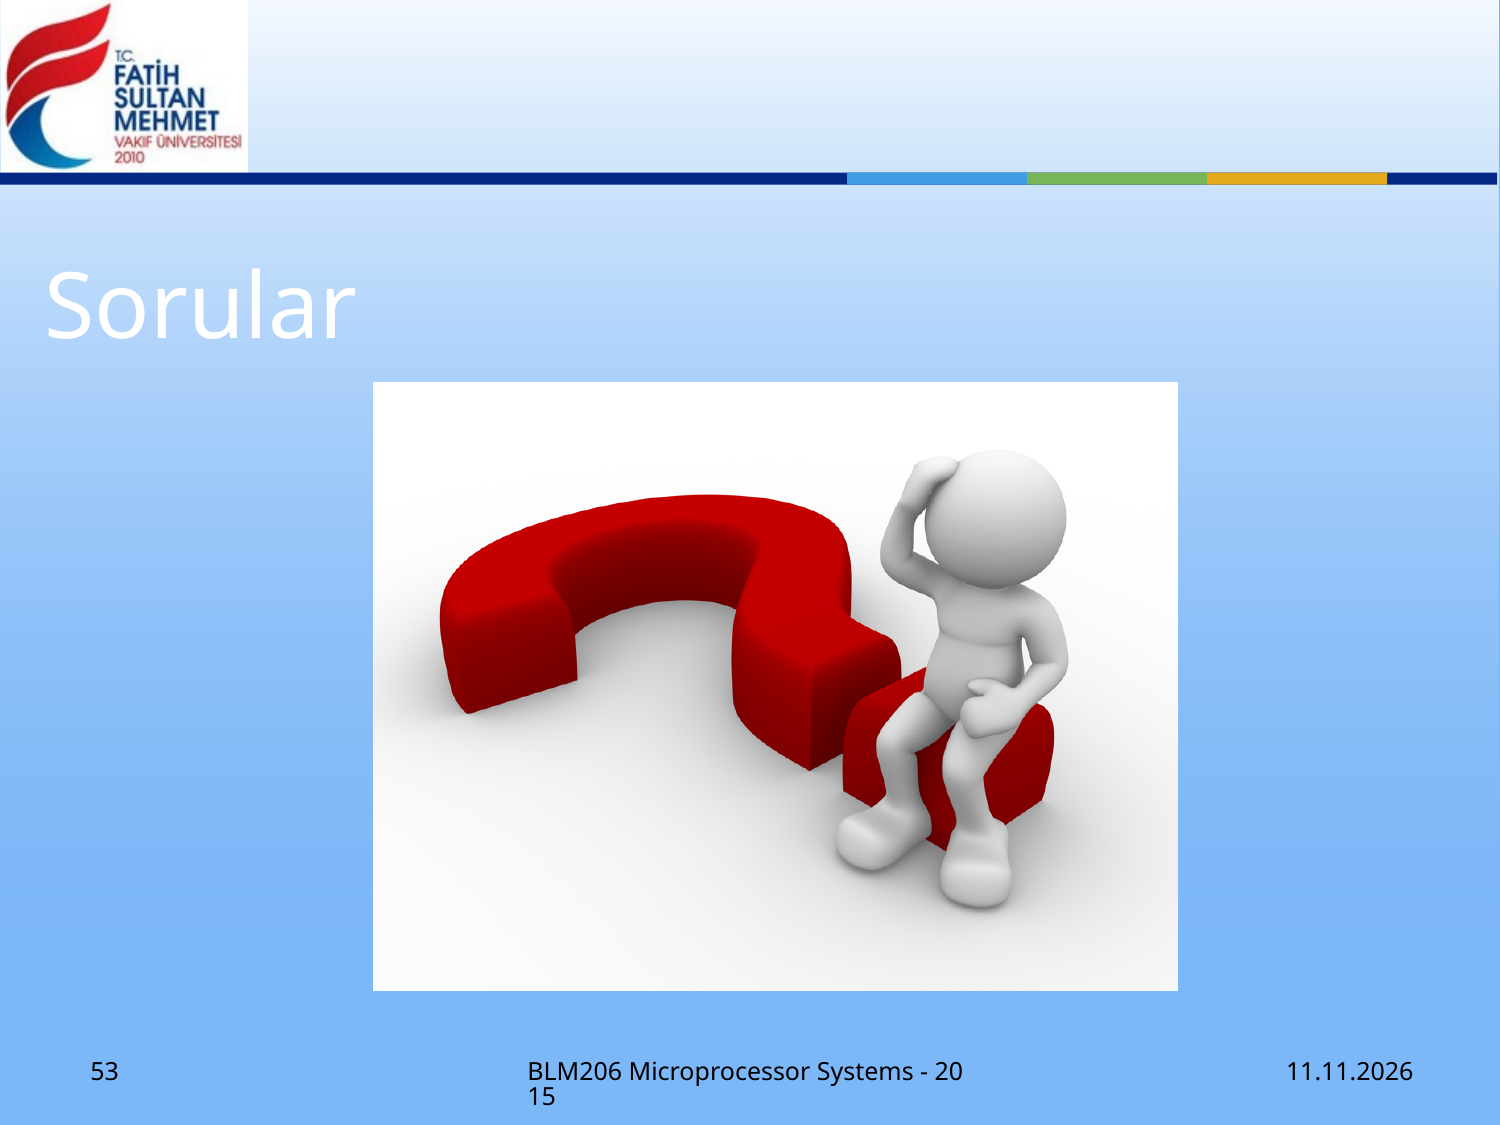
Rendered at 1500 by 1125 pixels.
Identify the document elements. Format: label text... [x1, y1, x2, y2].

slide_number 53 [75, 1042, 426, 1103]
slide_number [1078, 1042, 1429, 1103]
footer BLM206 Microprocessor Systems - 2015 [512, 1042, 988, 1103]
picture [1, 0, 248, 172]
picture [372, 382, 1178, 991]
title Sorular [29, 208, 1459, 396]
